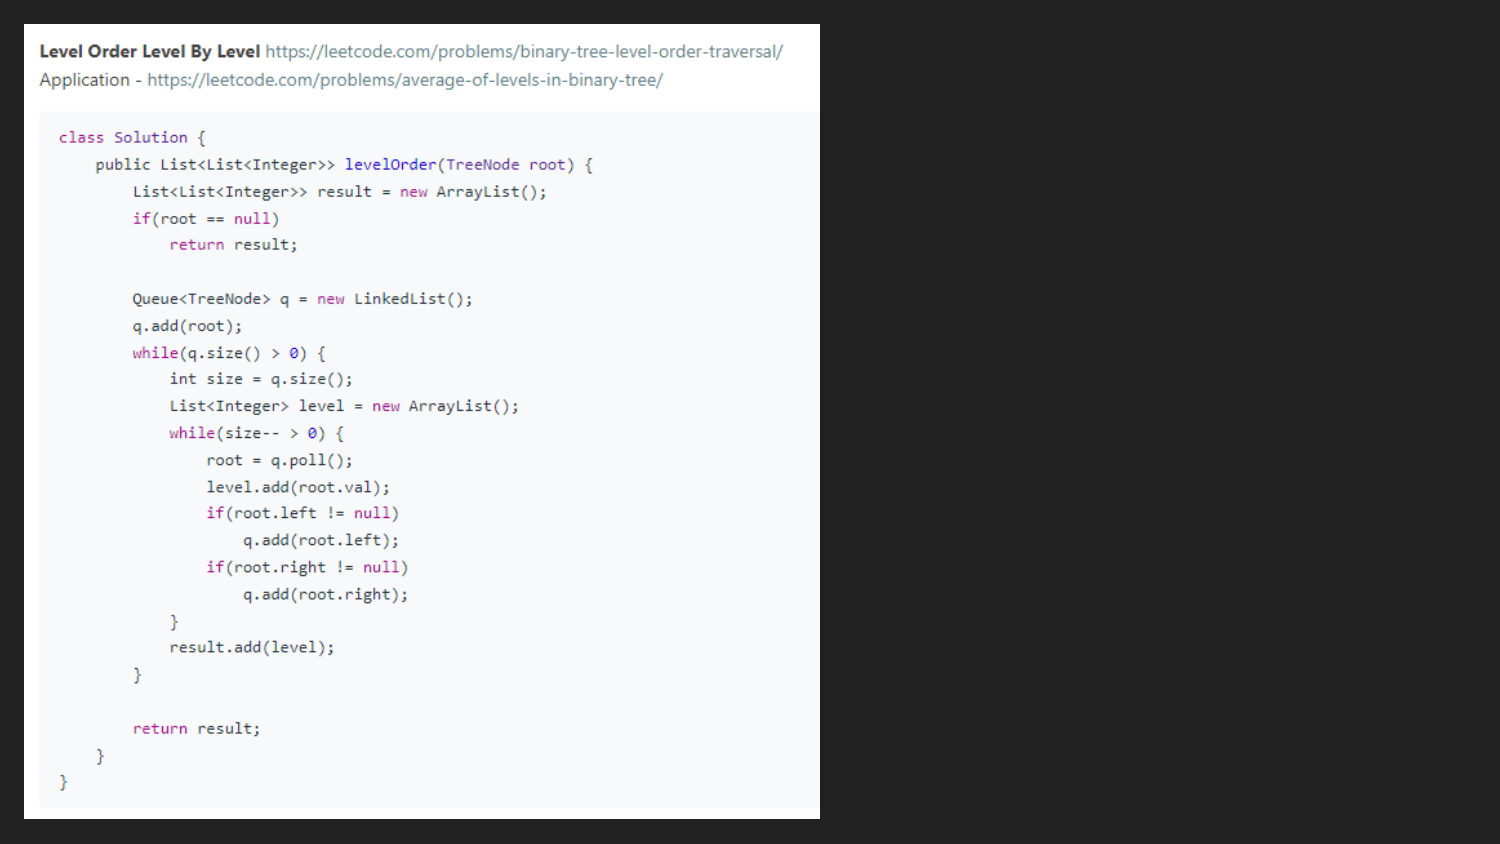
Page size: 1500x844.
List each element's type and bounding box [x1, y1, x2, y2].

picture [24, 24, 821, 819]
